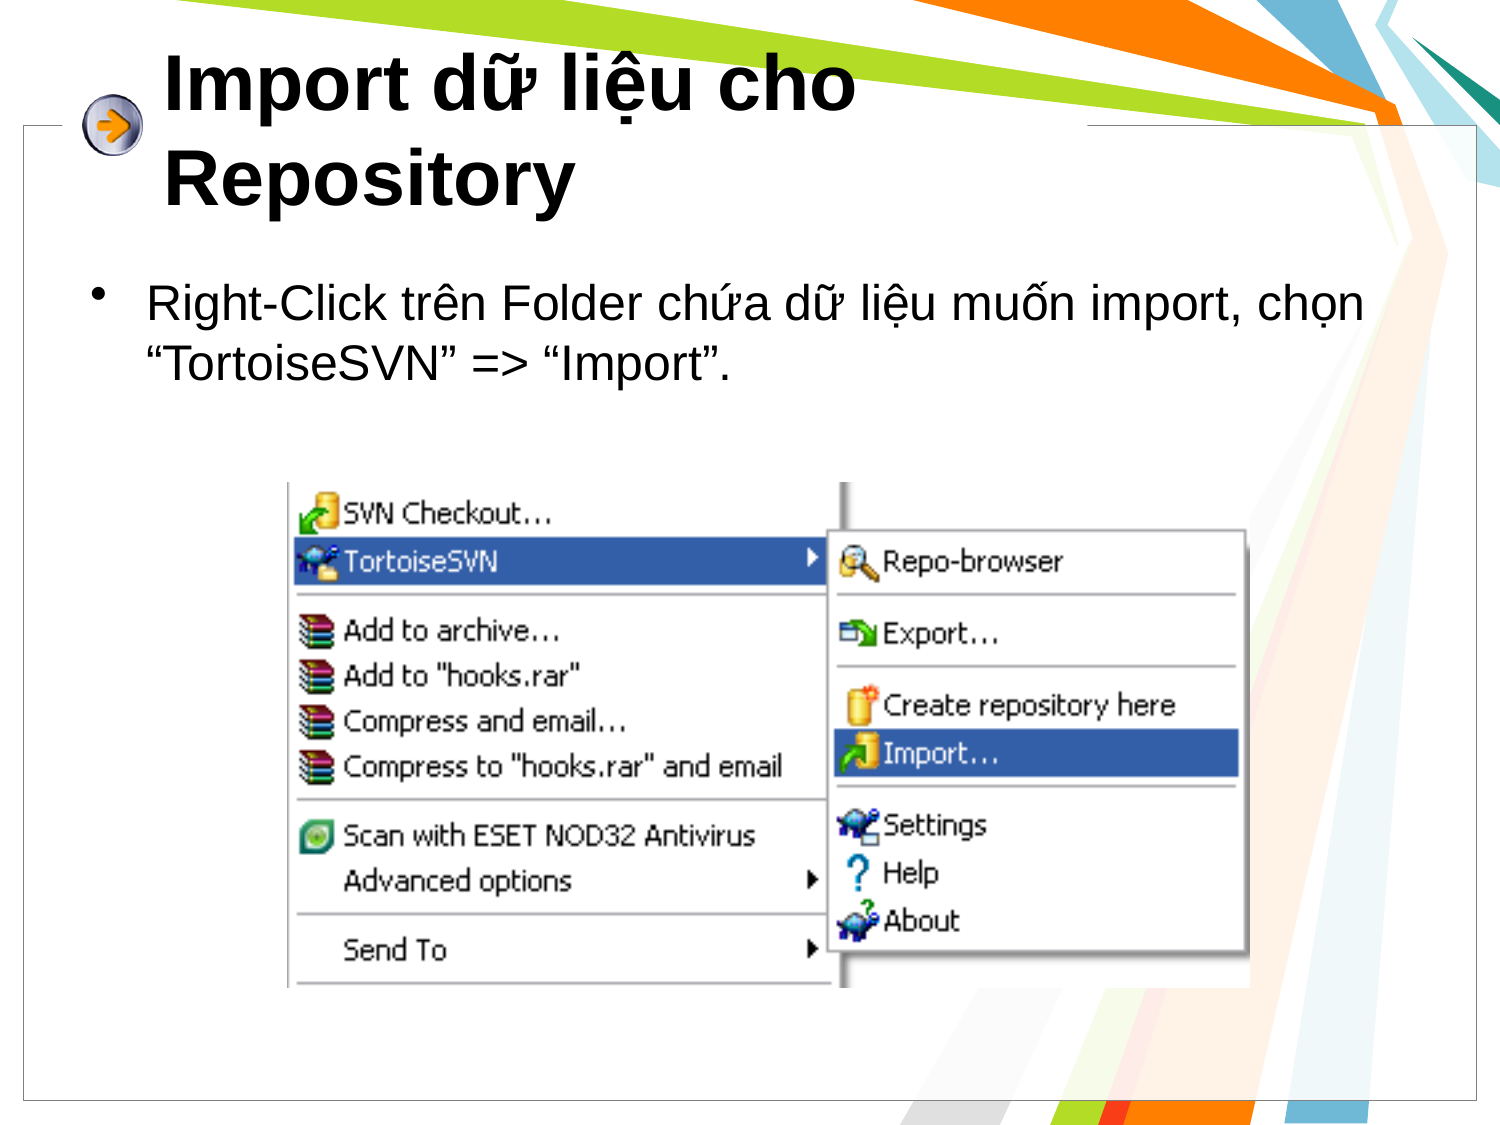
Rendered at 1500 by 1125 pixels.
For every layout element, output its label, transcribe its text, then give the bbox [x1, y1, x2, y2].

picture [287, 482, 1251, 988]
title Import dữ liệu cho Repository [147, 32, 1088, 221]
list Right-Click trên Folder chứa dữ liệu muốn import, chọn “TortoiseSVN” => “Import”. [74, 262, 1426, 463]
picture [82, 94, 143, 156]
